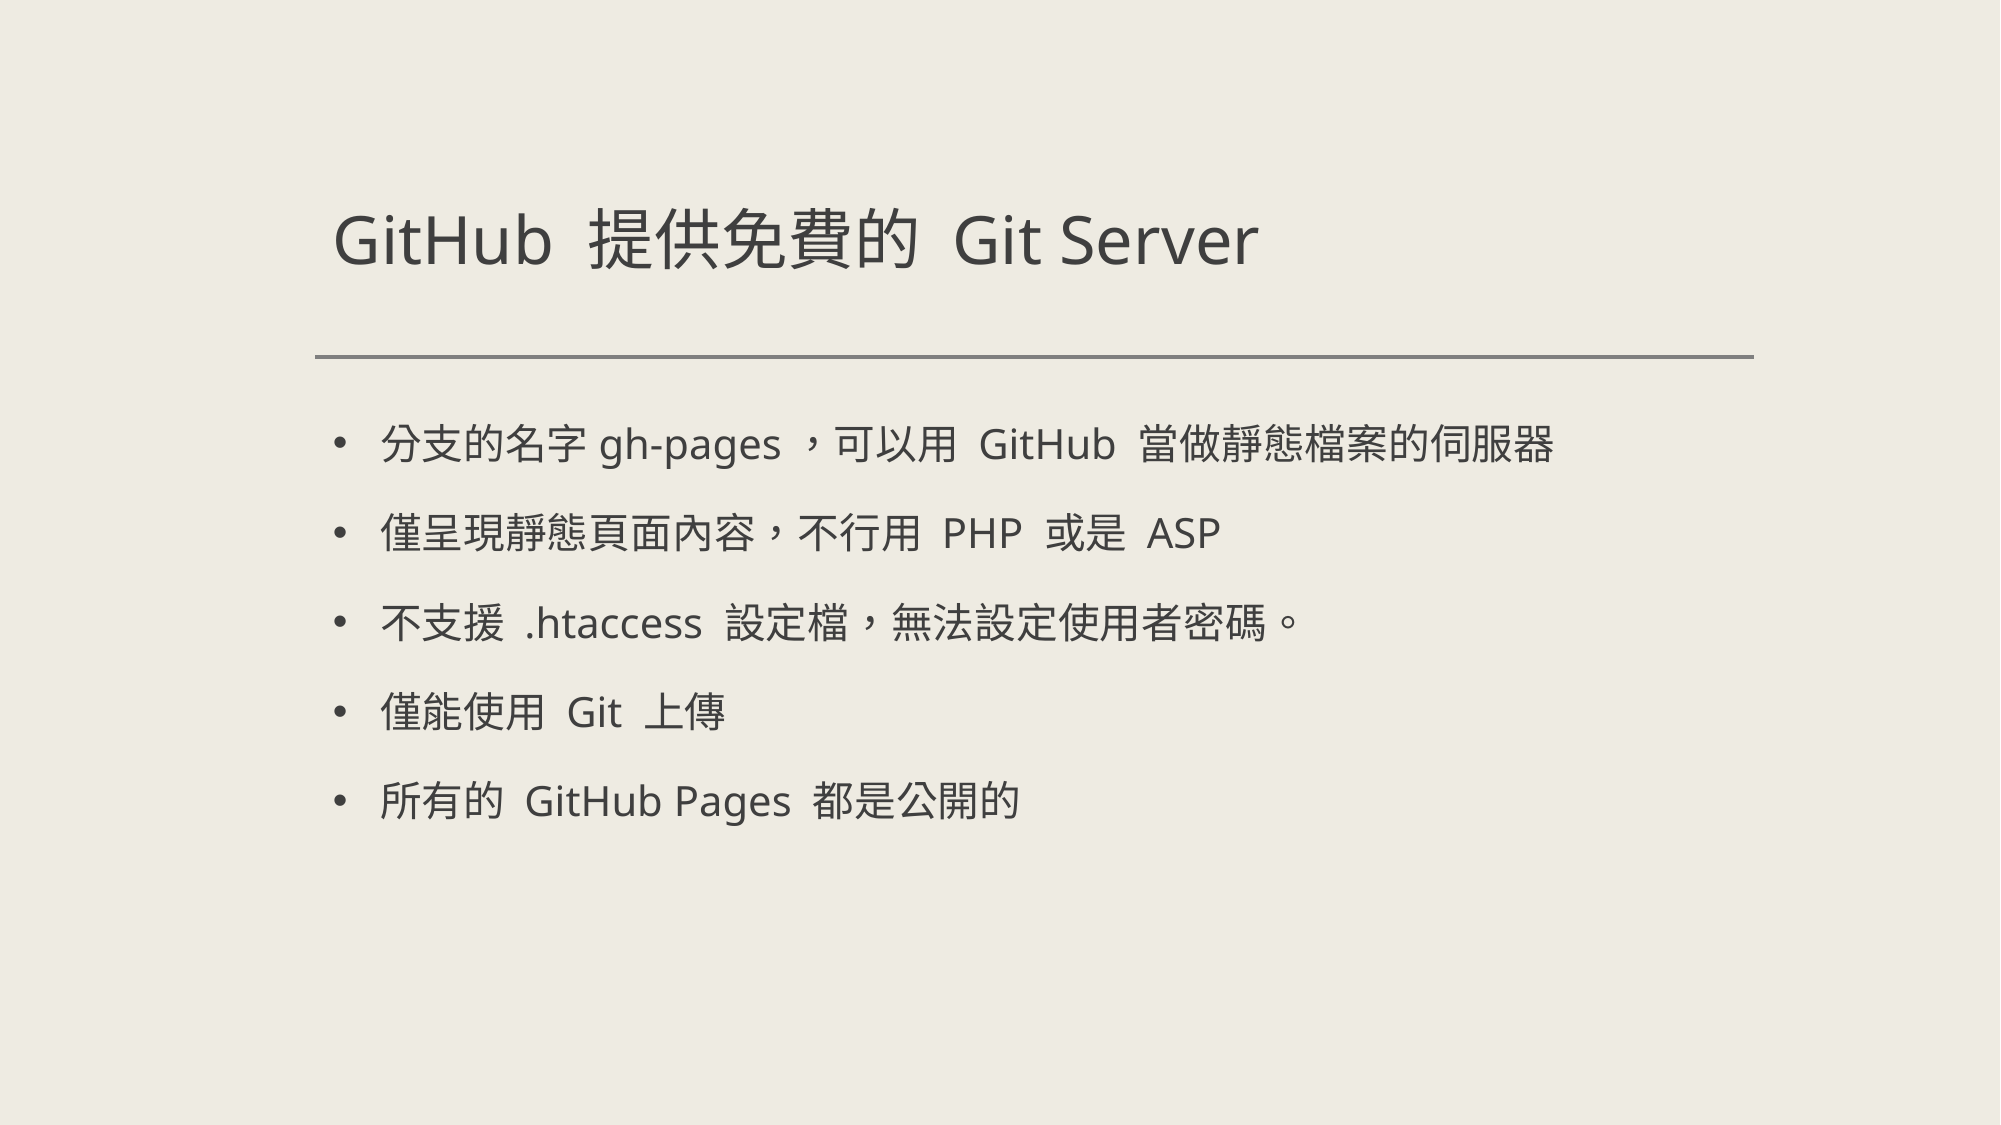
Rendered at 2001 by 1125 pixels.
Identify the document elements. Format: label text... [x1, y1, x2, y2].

list 分支的名字gh-pages，可以用 GitHub 當做靜態檔案的伺服器 僅呈現靜態頁面內容，不行用 PHP 或是 ASP 不支援 .htaccess 設定檔，無法設定使用者密碼。 僅能使用 Git 上傳 所有的 GitHub Pages 都是公開的 [315, 379, 1754, 979]
title GitHub 提供免費的 Git Server [315, 72, 1754, 294]
